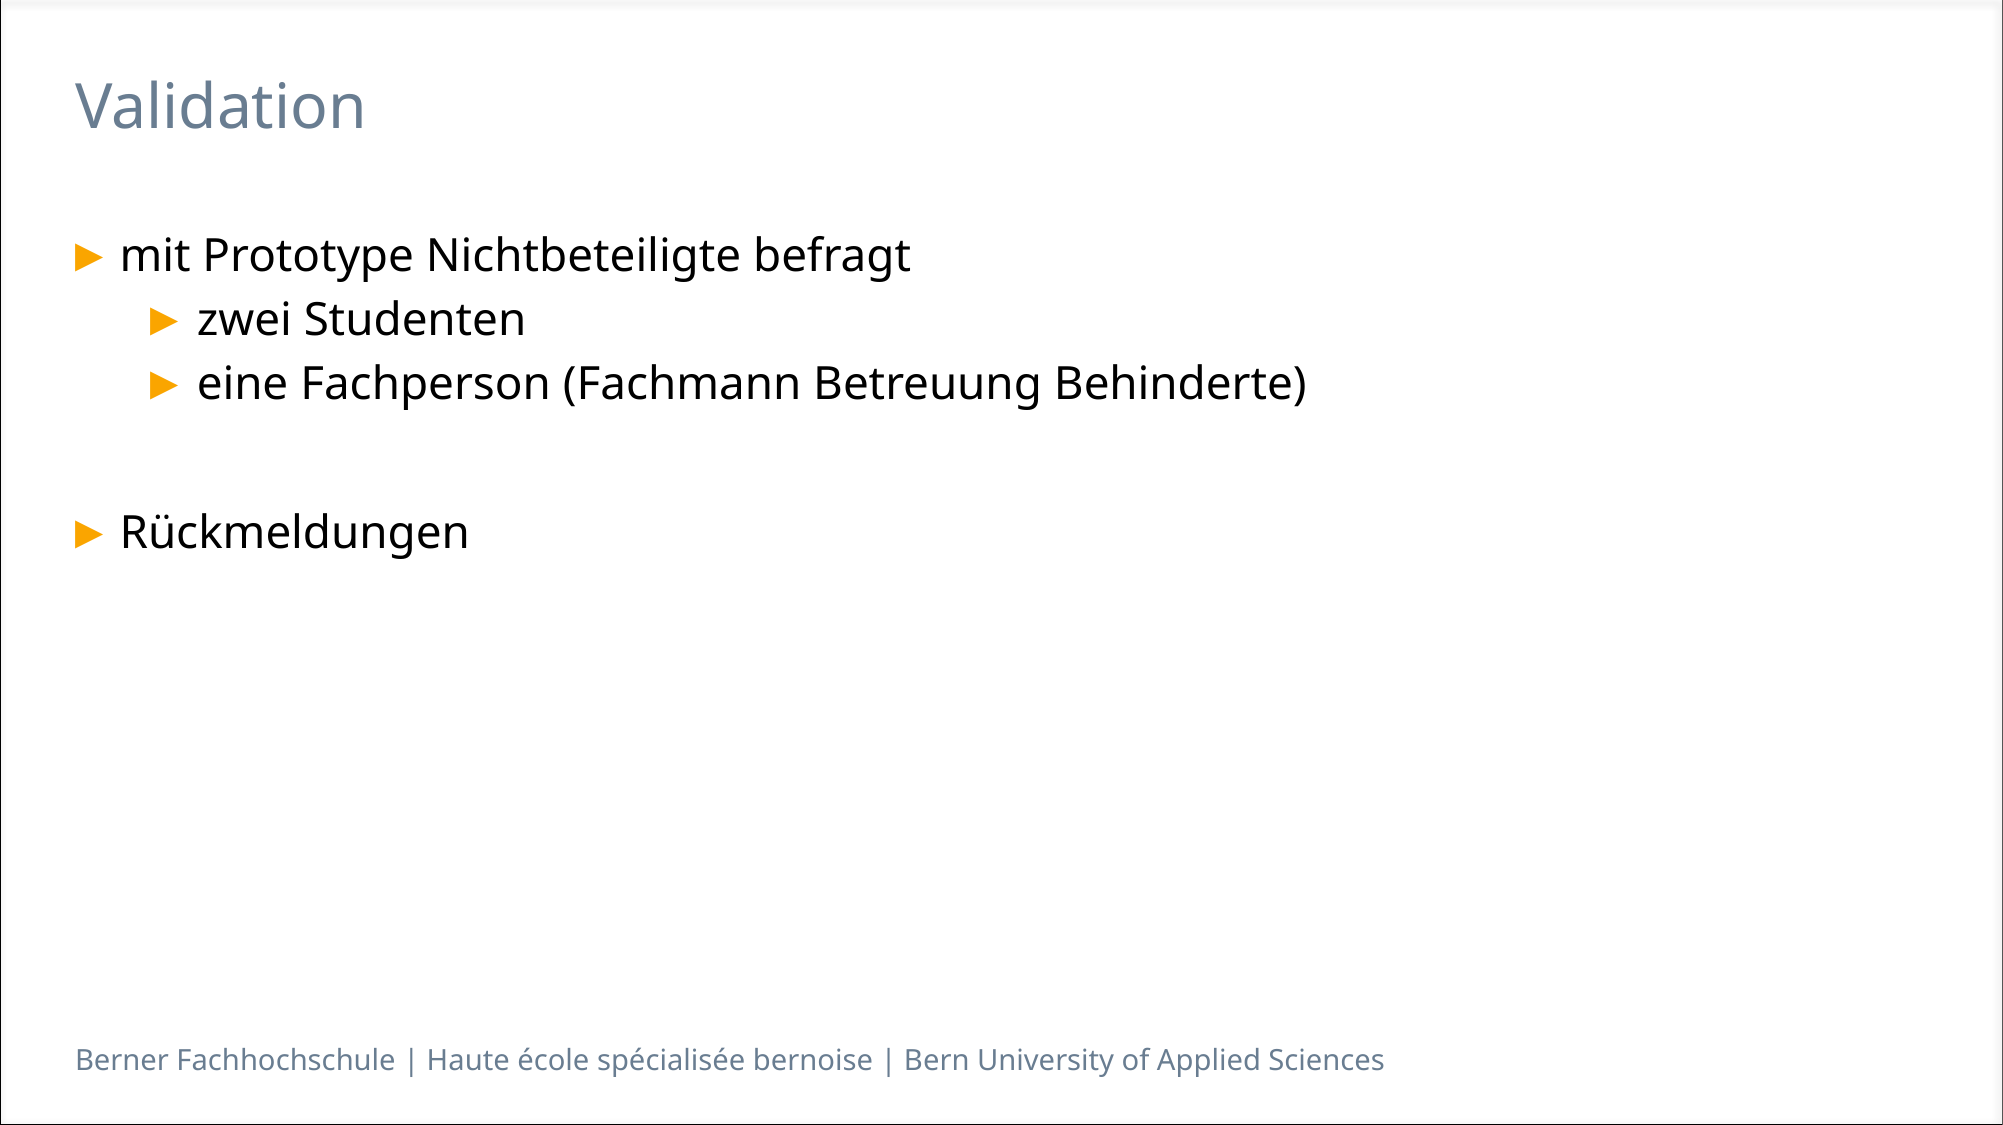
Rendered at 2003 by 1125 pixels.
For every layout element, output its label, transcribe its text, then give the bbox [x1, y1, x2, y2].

title Validation [75, 59, 1921, 148]
list mit Prototype Nichtbeteiligte befragt zwei Studenten eine Fachperson (Fachmann Betreuung Behinderte) Rückmeldungen [75, 218, 1921, 1004]
